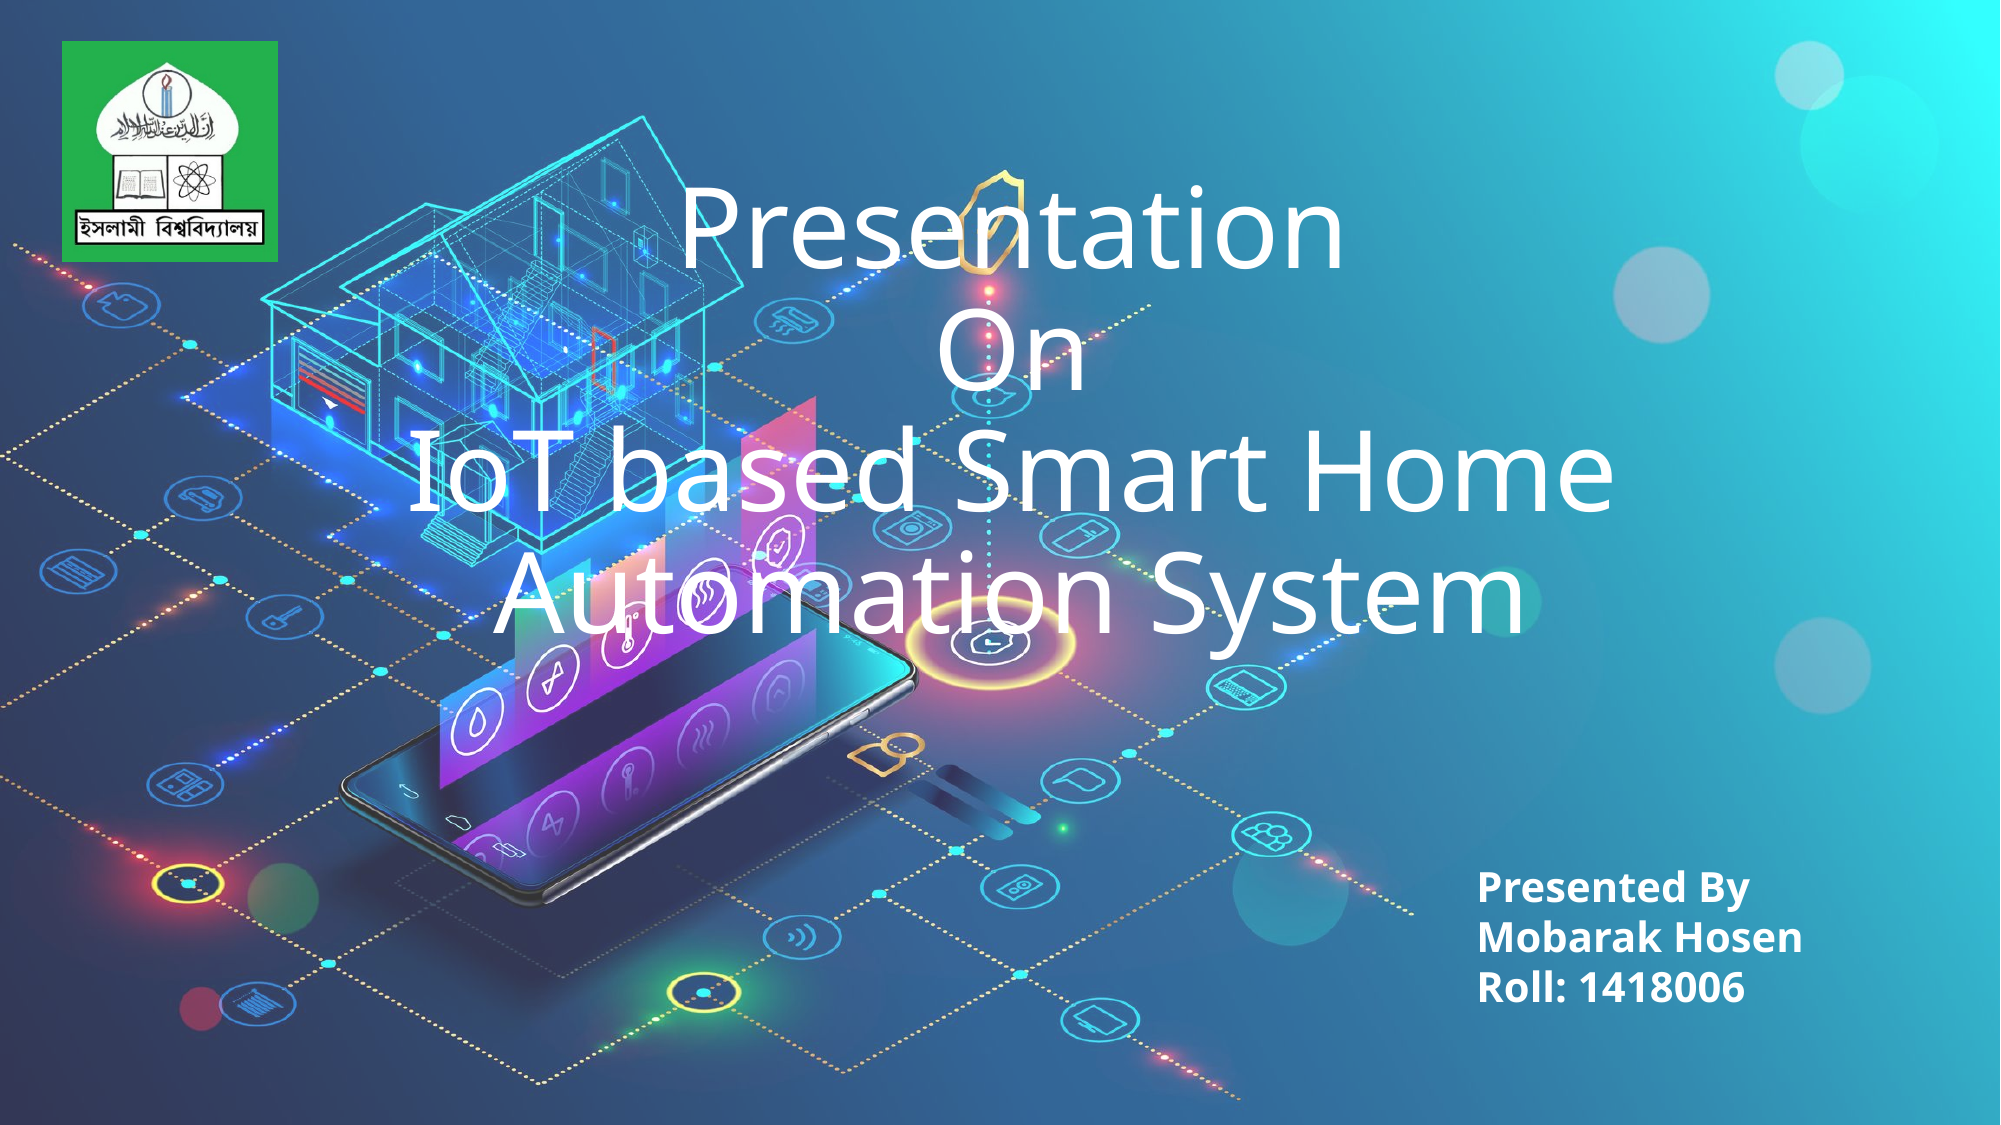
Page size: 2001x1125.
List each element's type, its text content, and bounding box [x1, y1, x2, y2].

subtitle Presented By Mobarak Hosen Roll: 1418006 [1461, 853, 1889, 1080]
picture [62, 41, 278, 262]
title Presentation On IoT based Smart Home Automation System [136, 172, 1889, 657]
